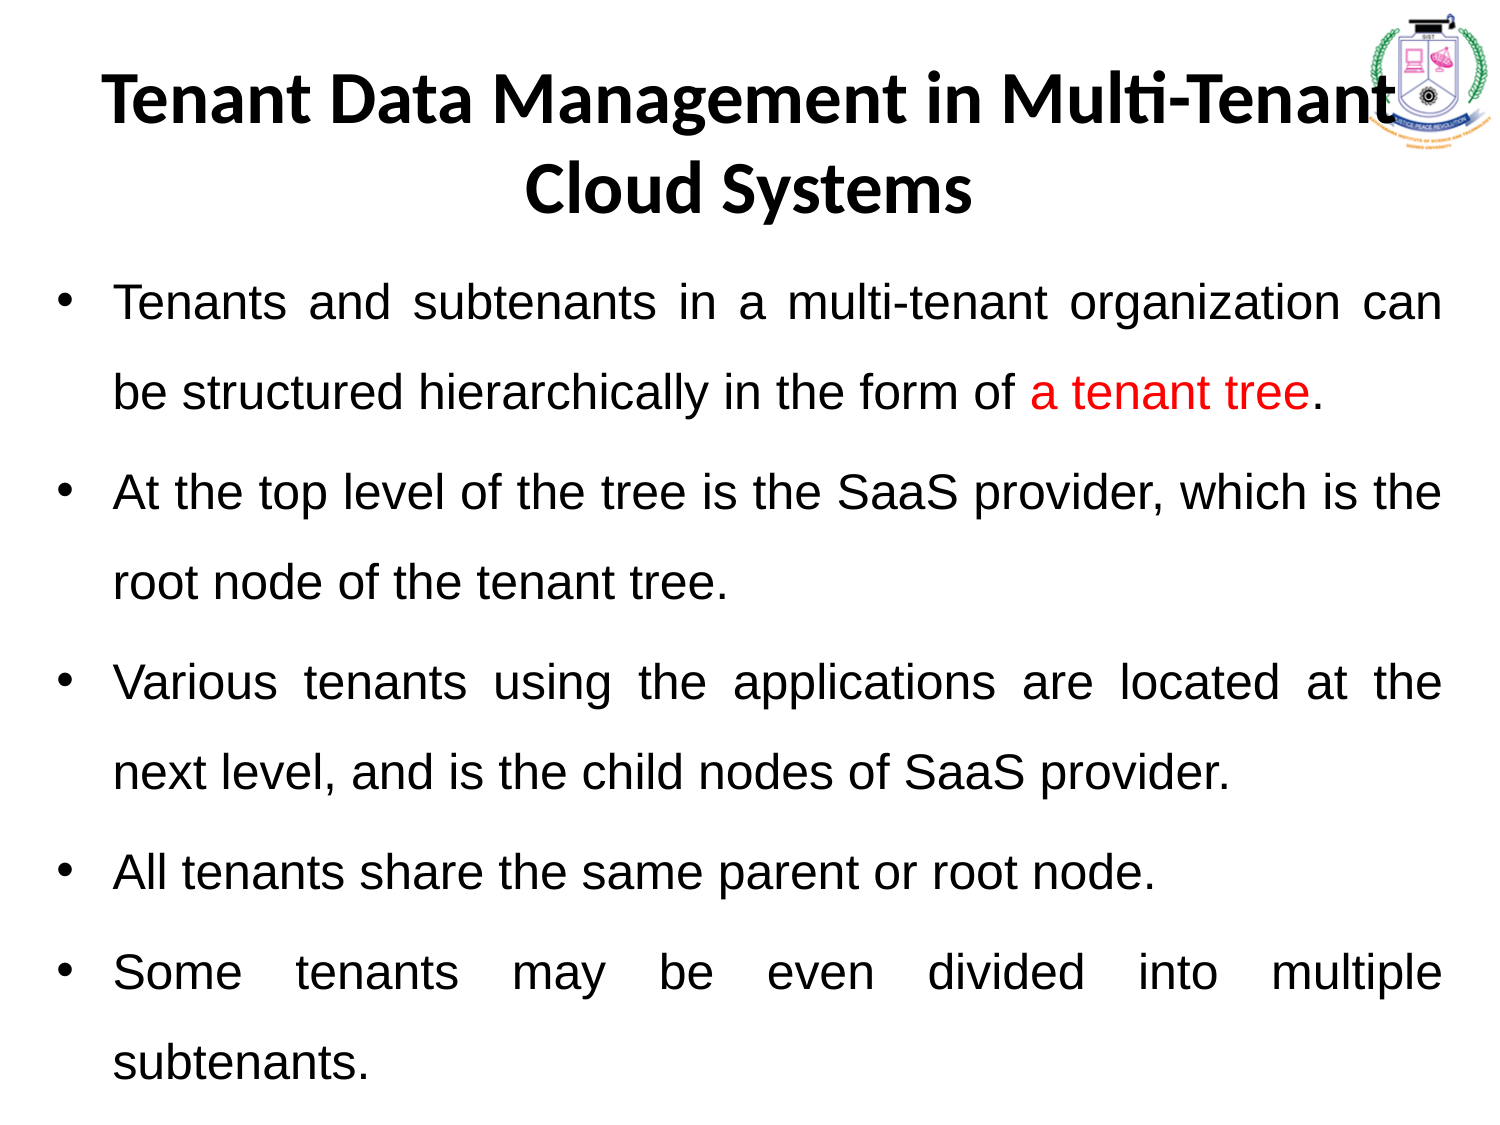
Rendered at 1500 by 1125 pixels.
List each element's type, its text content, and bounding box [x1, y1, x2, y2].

list Tenants and subtenants in a multi-tenant organization can be structured hierarchically in the form of a tenant tree. At the top level of the tree is the SaaS provider, which is the root node of the tenant tree. Various tenants using the applications are located at the next level, and is the child nodes of SaaS provider. All tenants share the same parent or root node. Some tenants may be even divided into multiple subtenants. [41, 231, 1459, 1094]
title Tenant Data Management in Multi-Tenant Cloud Systems [75, 45, 1425, 231]
picture [1360, 13, 1500, 156]
